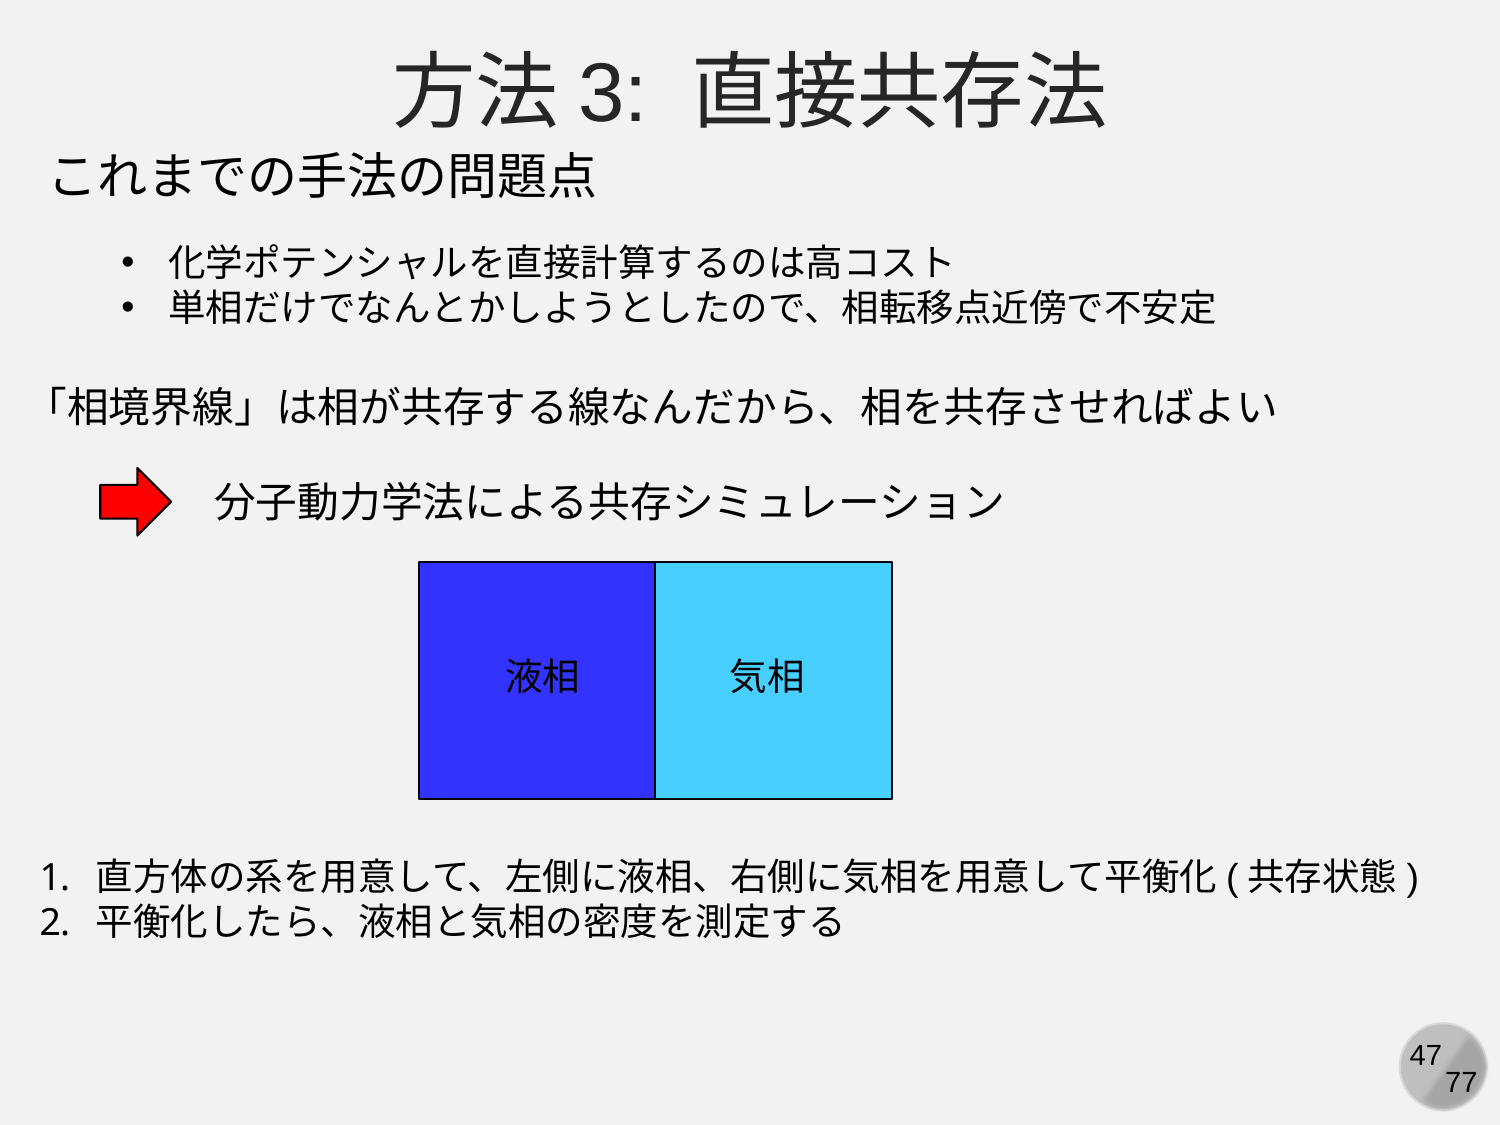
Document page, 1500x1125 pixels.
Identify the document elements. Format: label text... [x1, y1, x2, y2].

text_box 直方体の系を用意して、左側に液相、右側に気相を用意して平衡化(共存状態) 平衡化したら、液相と気相の密度を測定する [24, 845, 1434, 951]
text_box 化学ポテンシャルを直接計算するのは高コスト 単相だけでなんとかしようとしたので、相転移点近傍で不安定 [106, 231, 1232, 337]
list 方法3: 直接共存法 [0, 31, 1500, 155]
text_box 液相 [490, 645, 596, 705]
text_box 気相 [715, 645, 820, 705]
text_box 分子動力学法による共存シミュレーション [199, 468, 1020, 533]
text_box [418, 561, 654, 800]
text_box [99, 466, 172, 537]
text_box [654, 561, 893, 800]
text_box 「相境界線」は相が共存する線なんだから、相を共存させればよい [10, 373, 1294, 439]
text_box これまでの手法の問題点 [32, 137, 613, 212]
